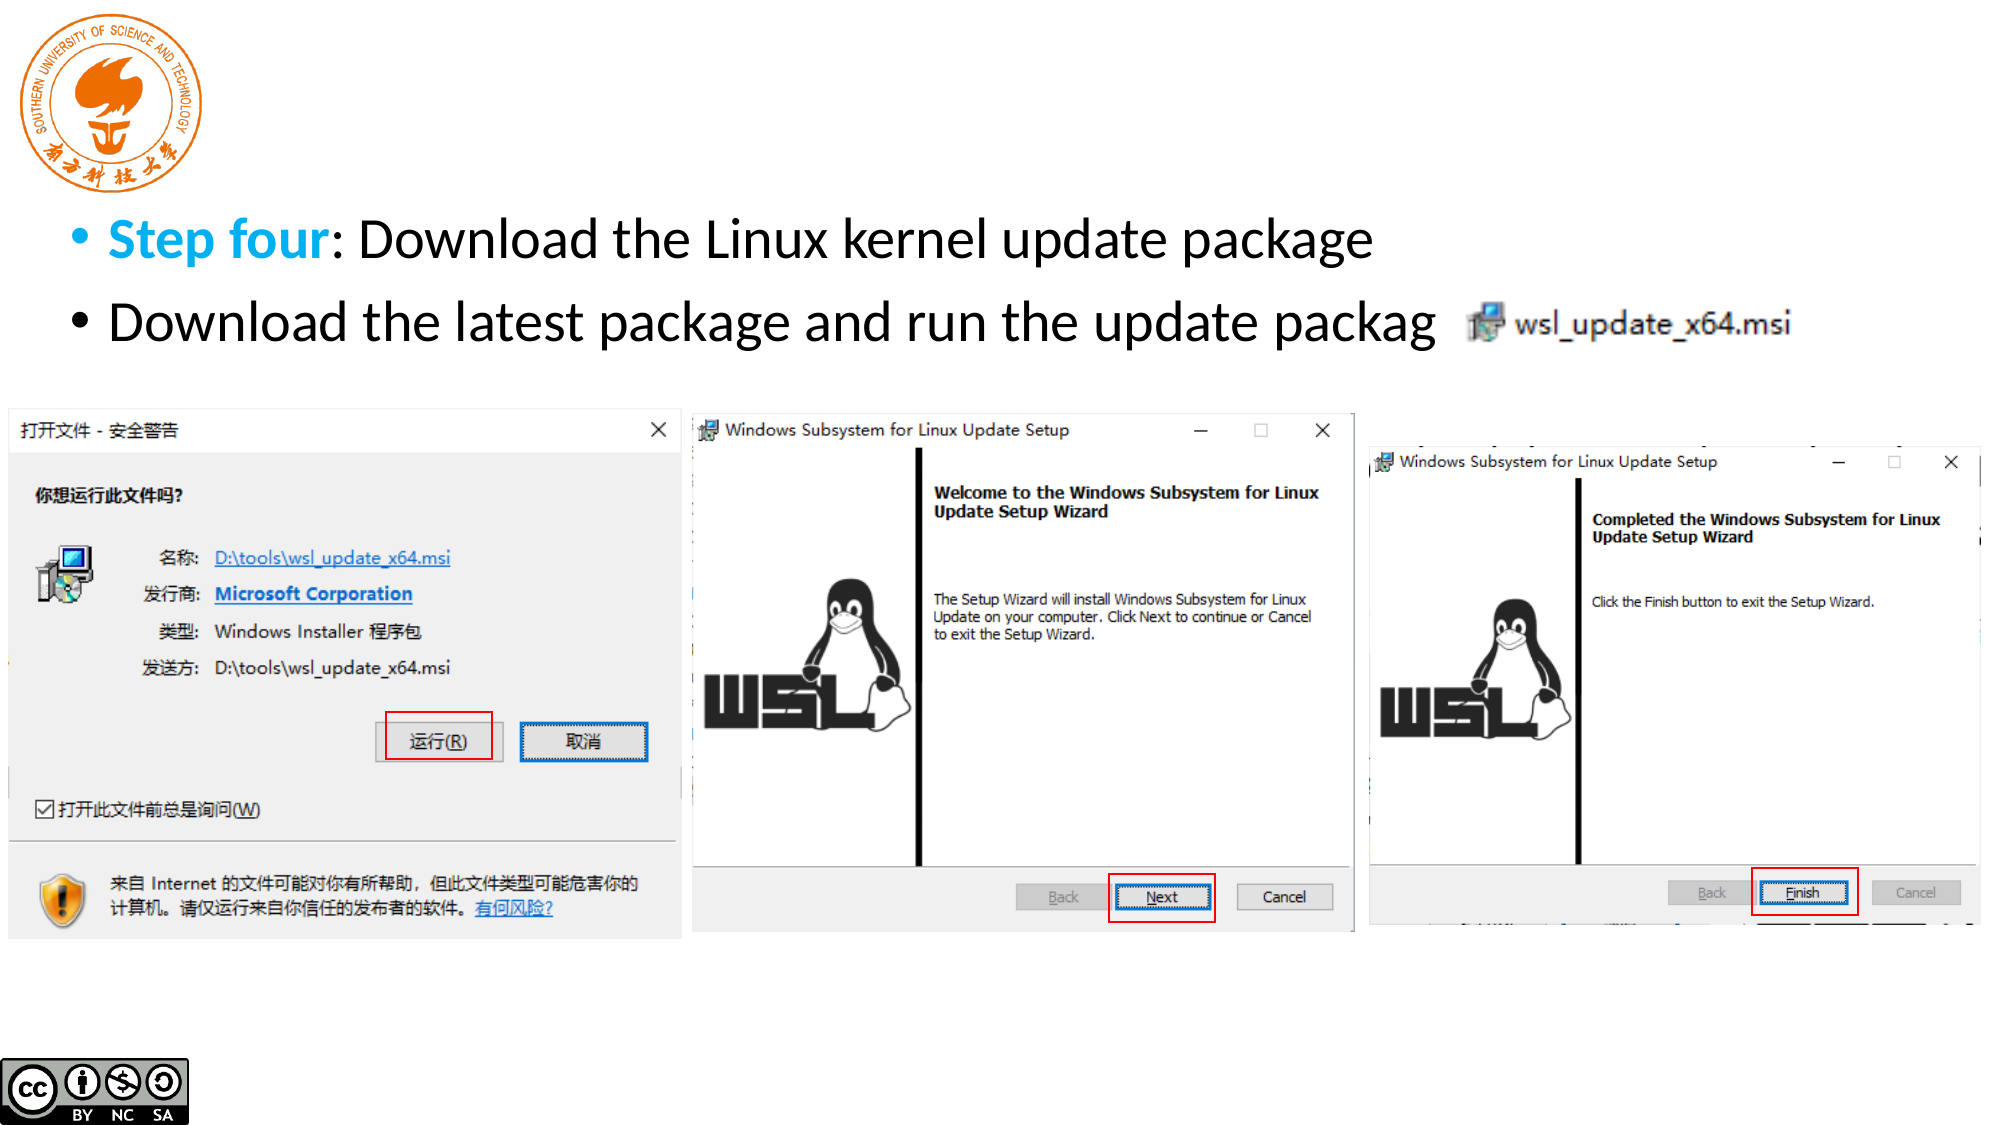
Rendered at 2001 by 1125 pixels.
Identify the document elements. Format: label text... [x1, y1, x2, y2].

picture [1437, 290, 1861, 350]
picture [18, 11, 202, 194]
picture [0, 1058, 189, 1125]
list Step four: Download the Linux kernel update package Download the latest package and run the update package [55, 200, 1780, 464]
picture [1369, 446, 1981, 925]
picture [692, 413, 1355, 932]
picture [8, 408, 682, 939]
